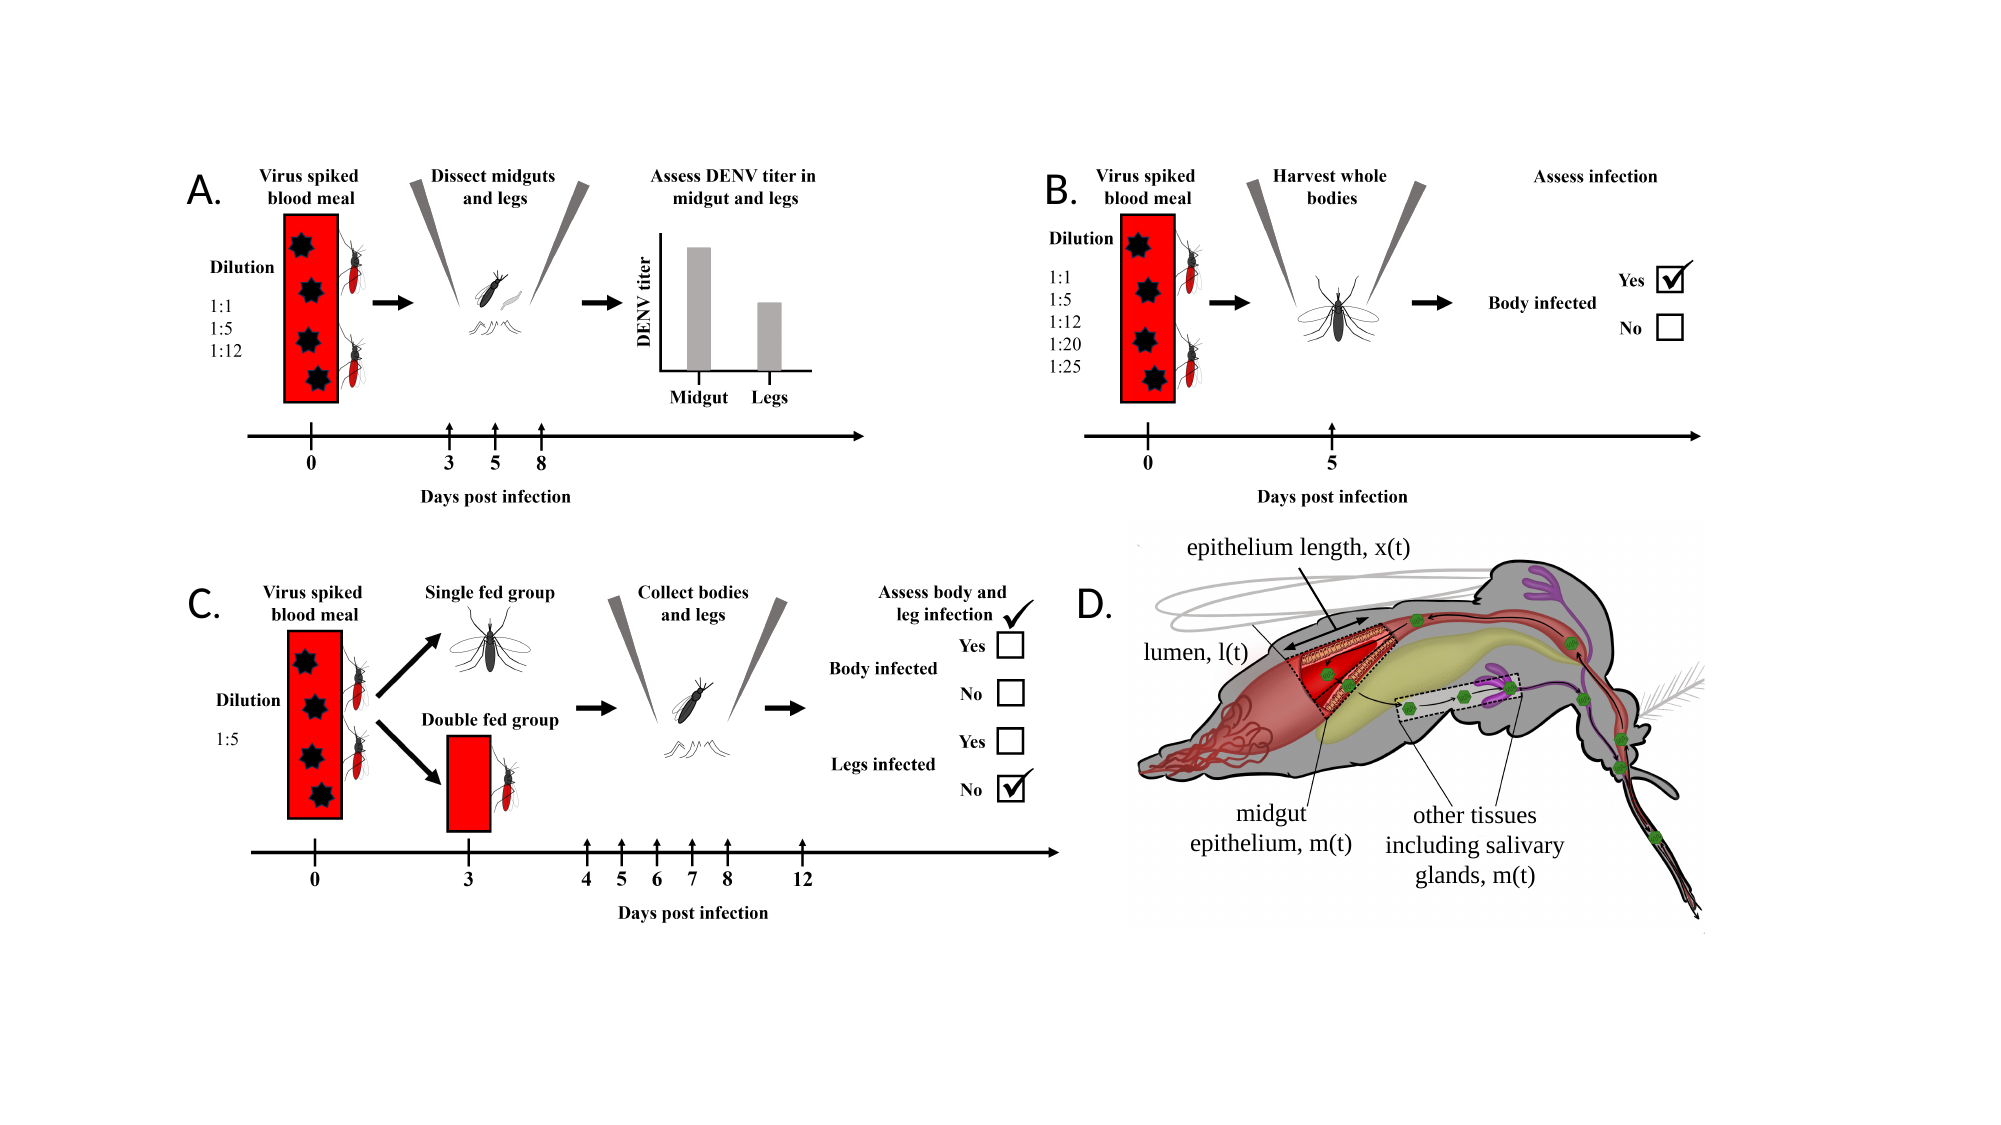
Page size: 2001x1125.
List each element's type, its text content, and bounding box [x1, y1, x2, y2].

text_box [1127, 520, 1705, 934]
text_box D. [1061, 564, 1127, 635]
text_box C. [172, 564, 237, 635]
text_box A. [171, 150, 238, 221]
text_box B. [1029, 150, 1094, 221]
picture [197, 158, 875, 518]
picture [1037, 158, 1723, 518]
picture [204, 574, 1070, 934]
